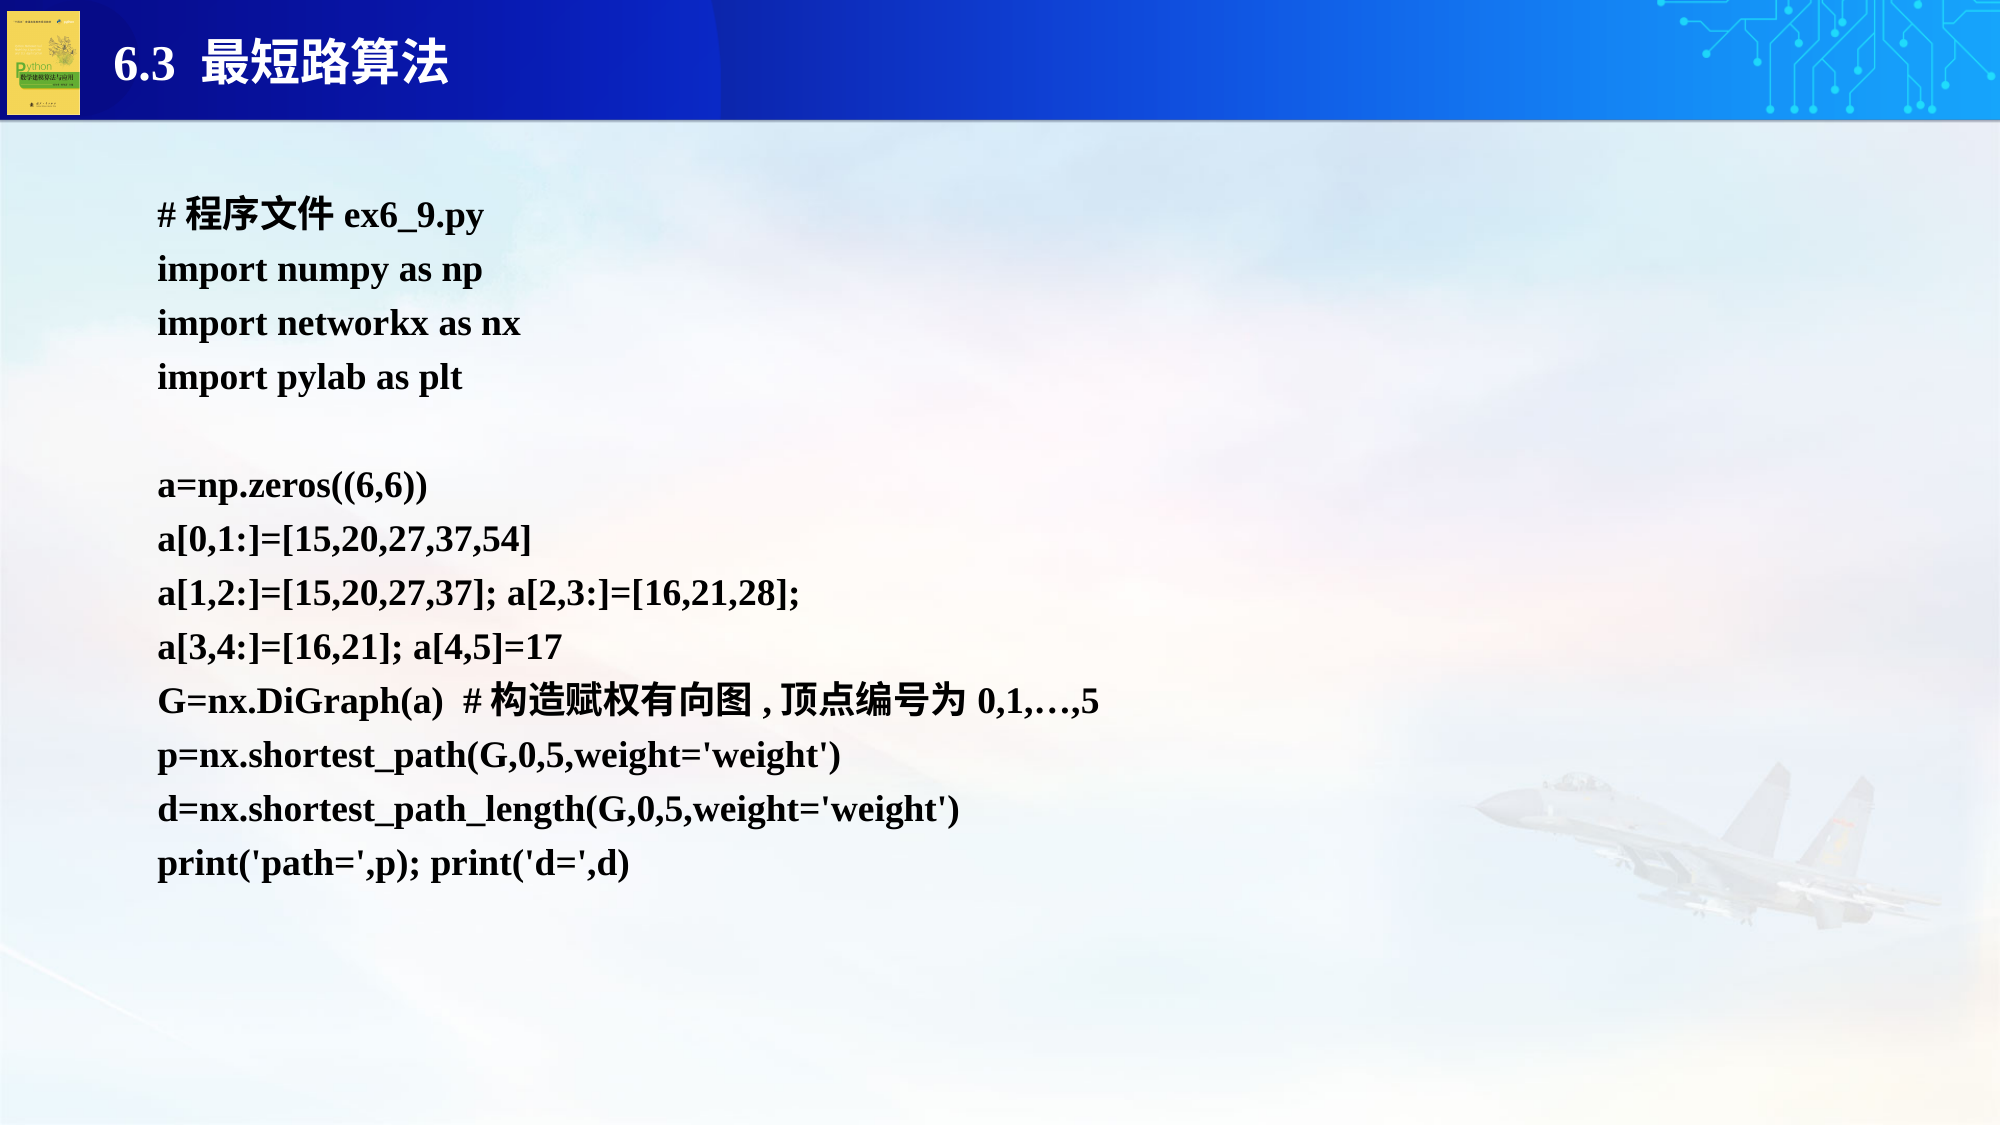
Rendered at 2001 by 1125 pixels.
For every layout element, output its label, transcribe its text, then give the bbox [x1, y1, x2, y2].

list #程序文件ex6_9.py import numpy as np import networkx as nx import pylab as plt a=np.zeros((6,6)) a[0,1:]=[15,20,27,37,54] a[1,2:]=[15,20,27,37]; a[2,3:]=[16,21,28]; a[3,4:]=[16,21]; a[4,5]=17 G=nx.DiGraph(a) #构造赋权有向图,顶点编号为0,1,…,5 p=nx.shortest_path(G,0,5,weight='weight') d=nx.shortest_path_length(G,0,5,weight='weight') print('path=',p); print('d=',d) [98, 173, 1942, 1068]
picture [0, 0, 2000, 1125]
